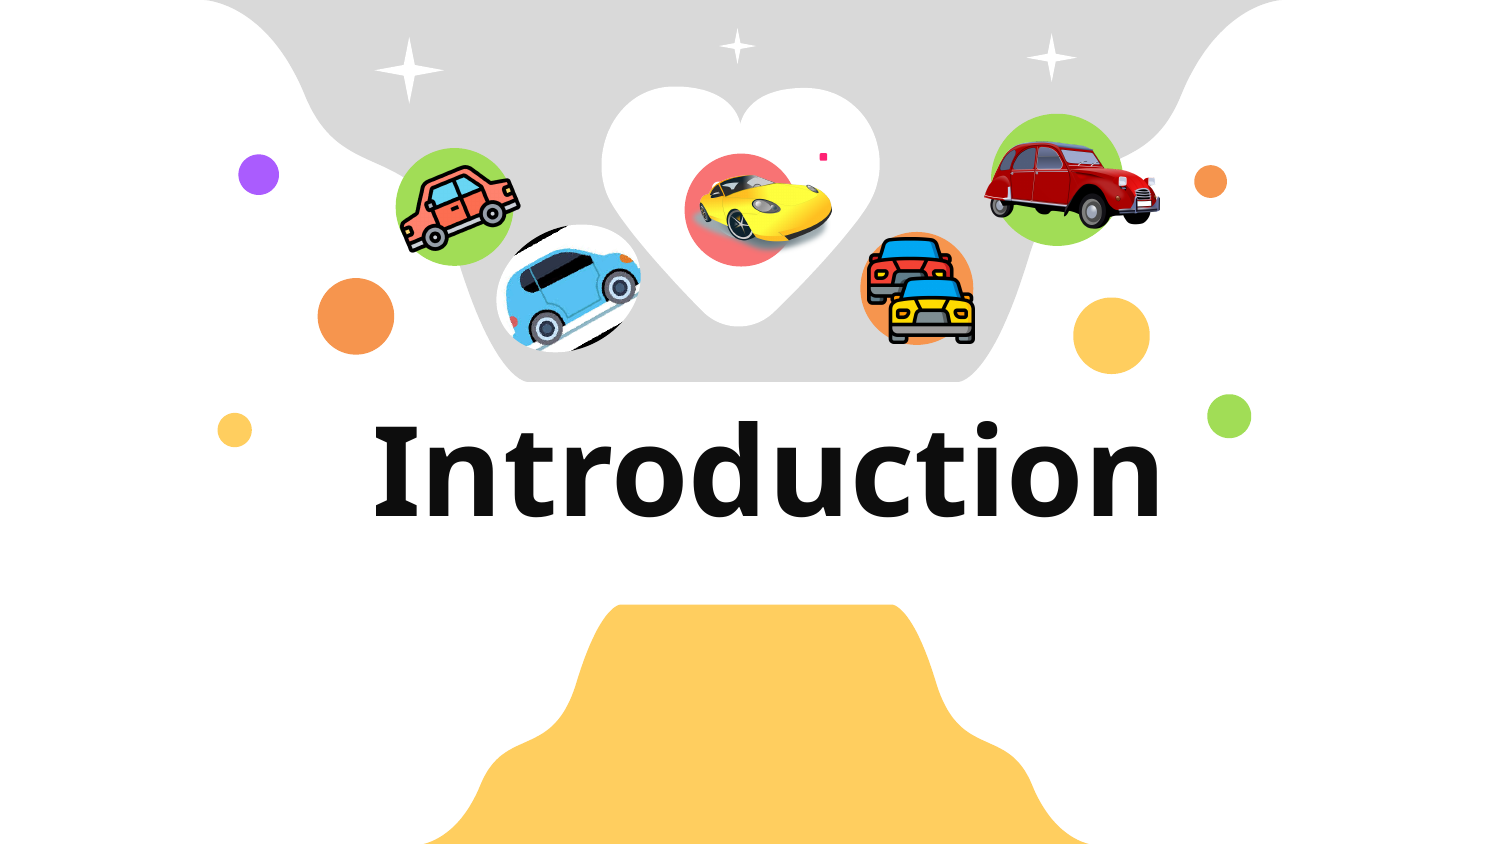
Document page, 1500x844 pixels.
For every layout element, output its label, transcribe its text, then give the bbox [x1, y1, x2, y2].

picture [867, 236, 976, 345]
text_box [423, 604, 1089, 844]
picture [686, 175, 833, 256]
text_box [203, 0, 1283, 448]
picture [395, 145, 644, 349]
text_box Introduction [94, 369, 1445, 564]
picture [984, 140, 1160, 229]
